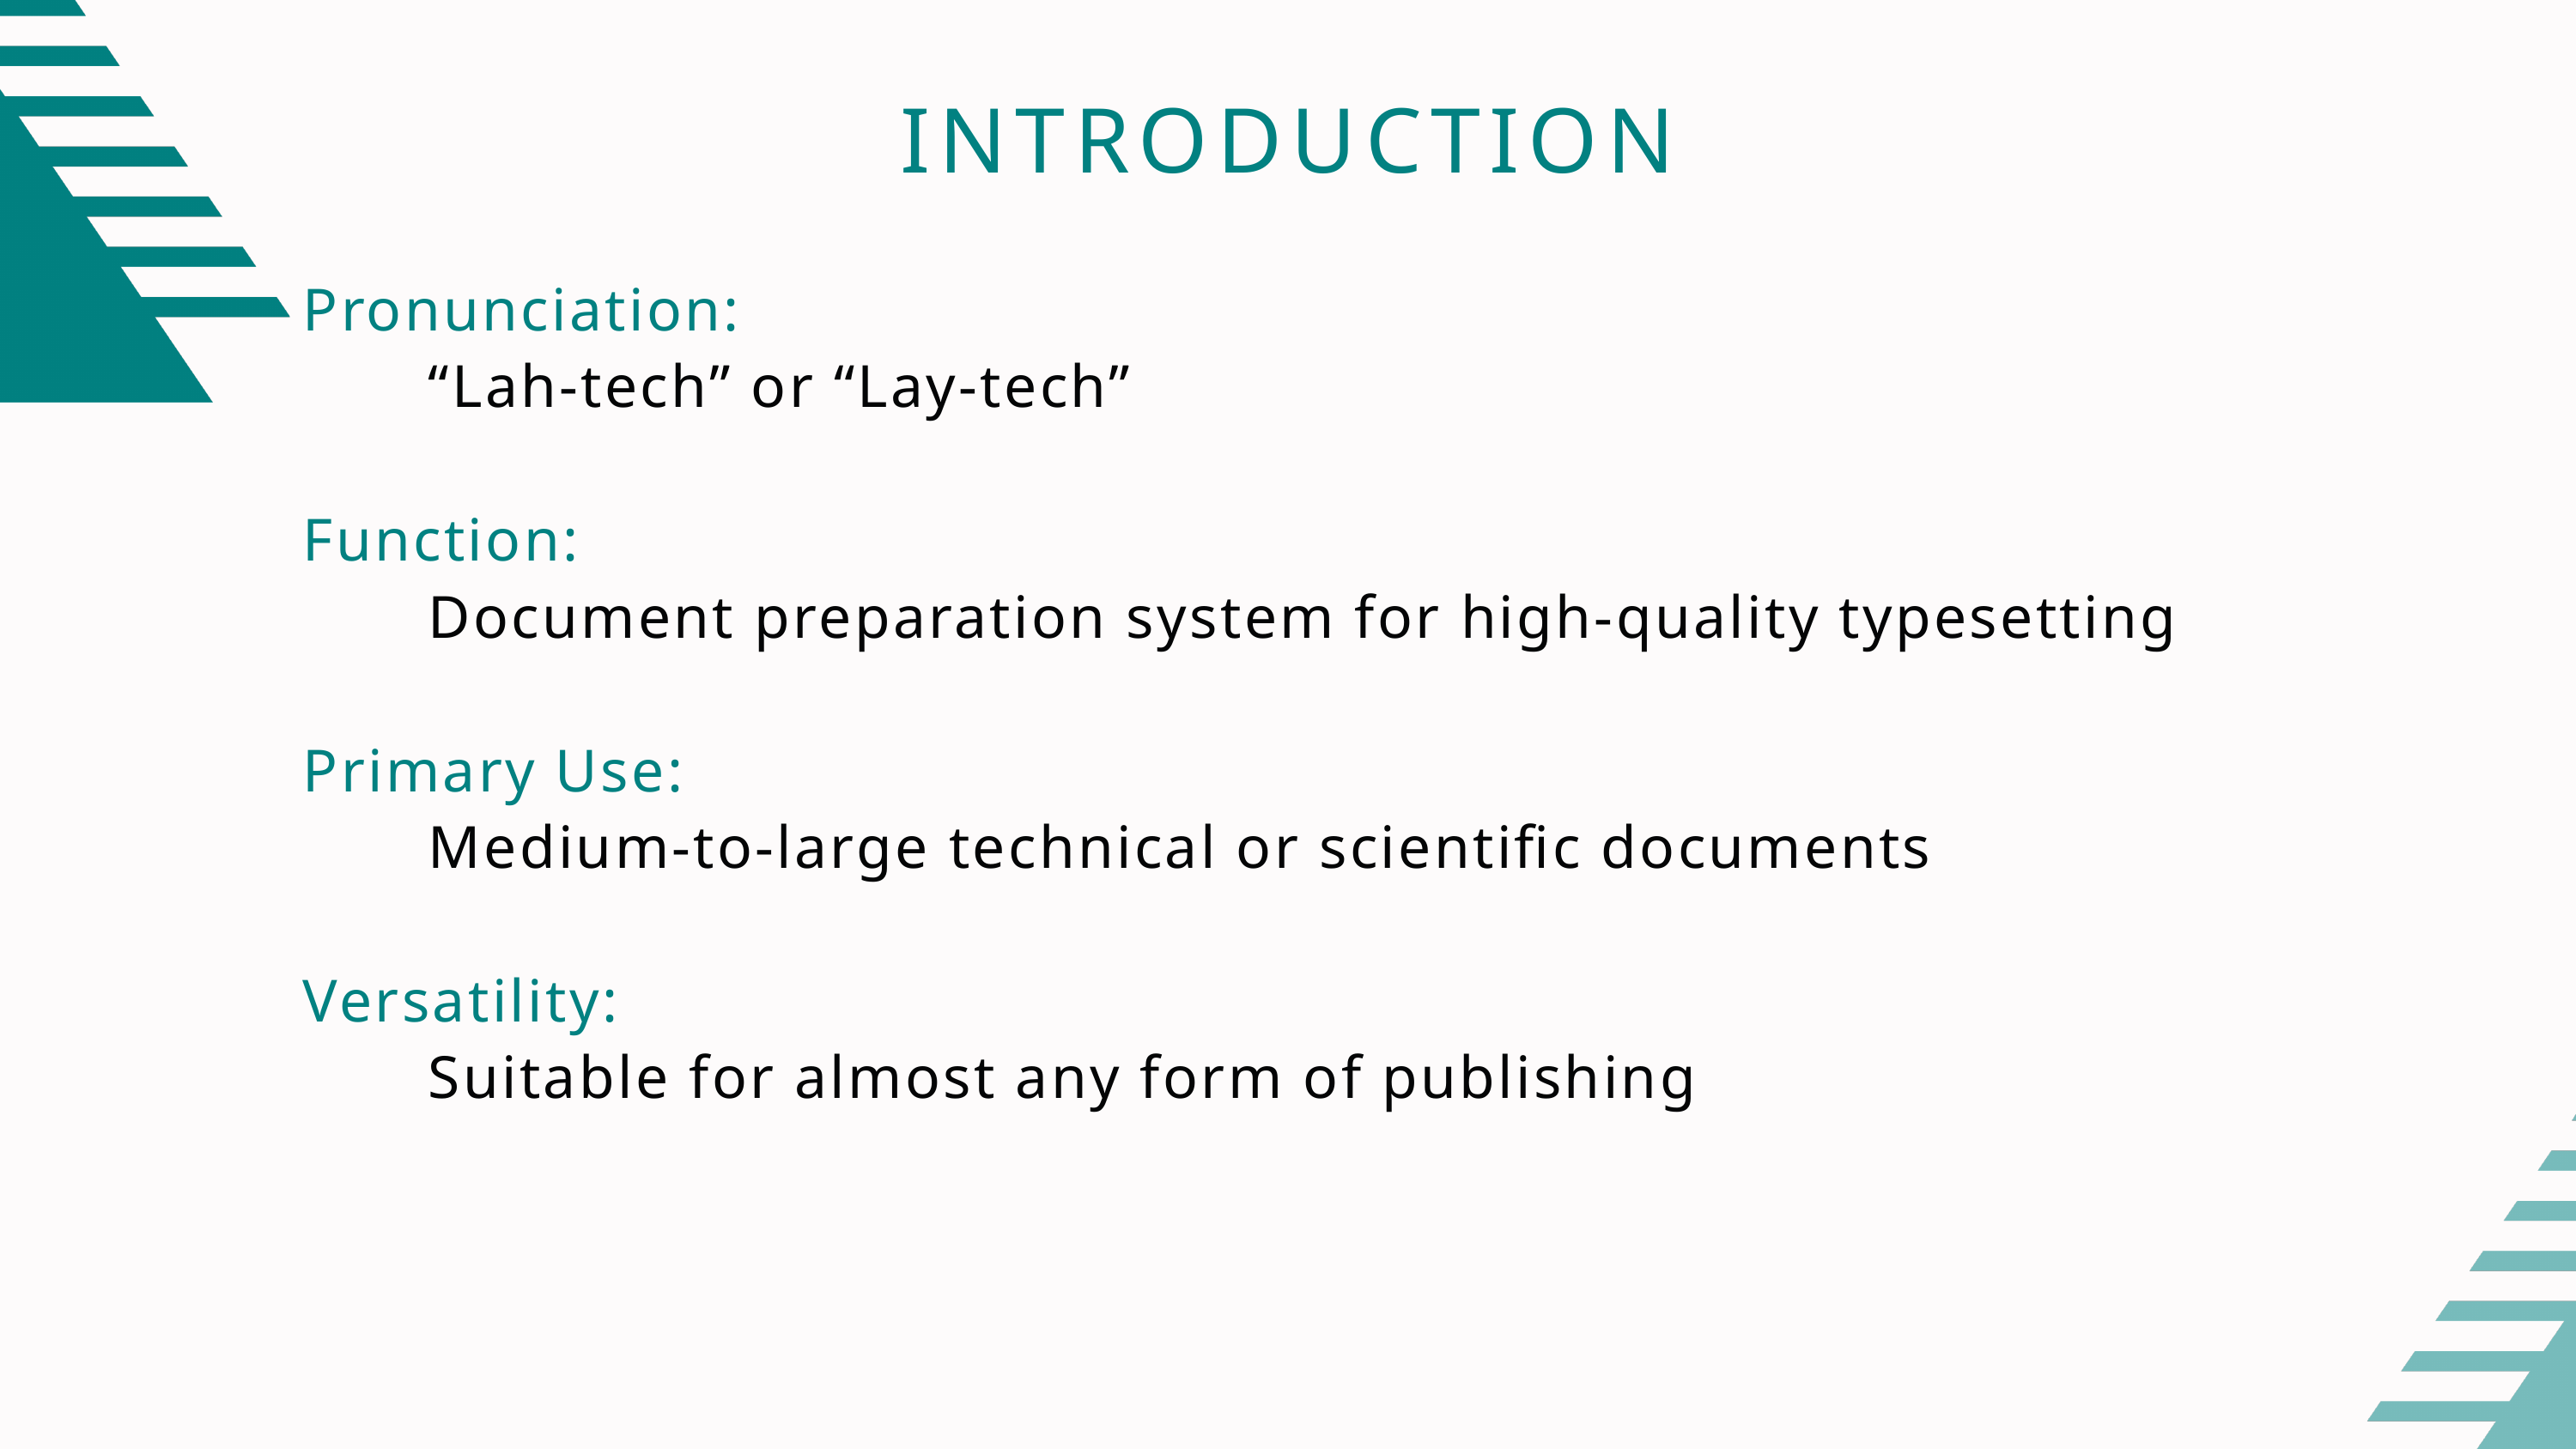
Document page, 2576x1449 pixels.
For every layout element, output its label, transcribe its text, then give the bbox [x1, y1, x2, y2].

text_box [2299, 1187, 2576, 1449]
text_box INTRODUCTION [896, 67, 1680, 191]
text_box [0, 0, 290, 403]
text_box Pronunciation: “Lah-tech” or “Lay-tech” Function: Document preparation system for high-quality typesetting Primary Use: Medium-to-large technical or scientific documents Versatility: Suitable for almost any form of publishing [302, 265, 2576, 1187]
